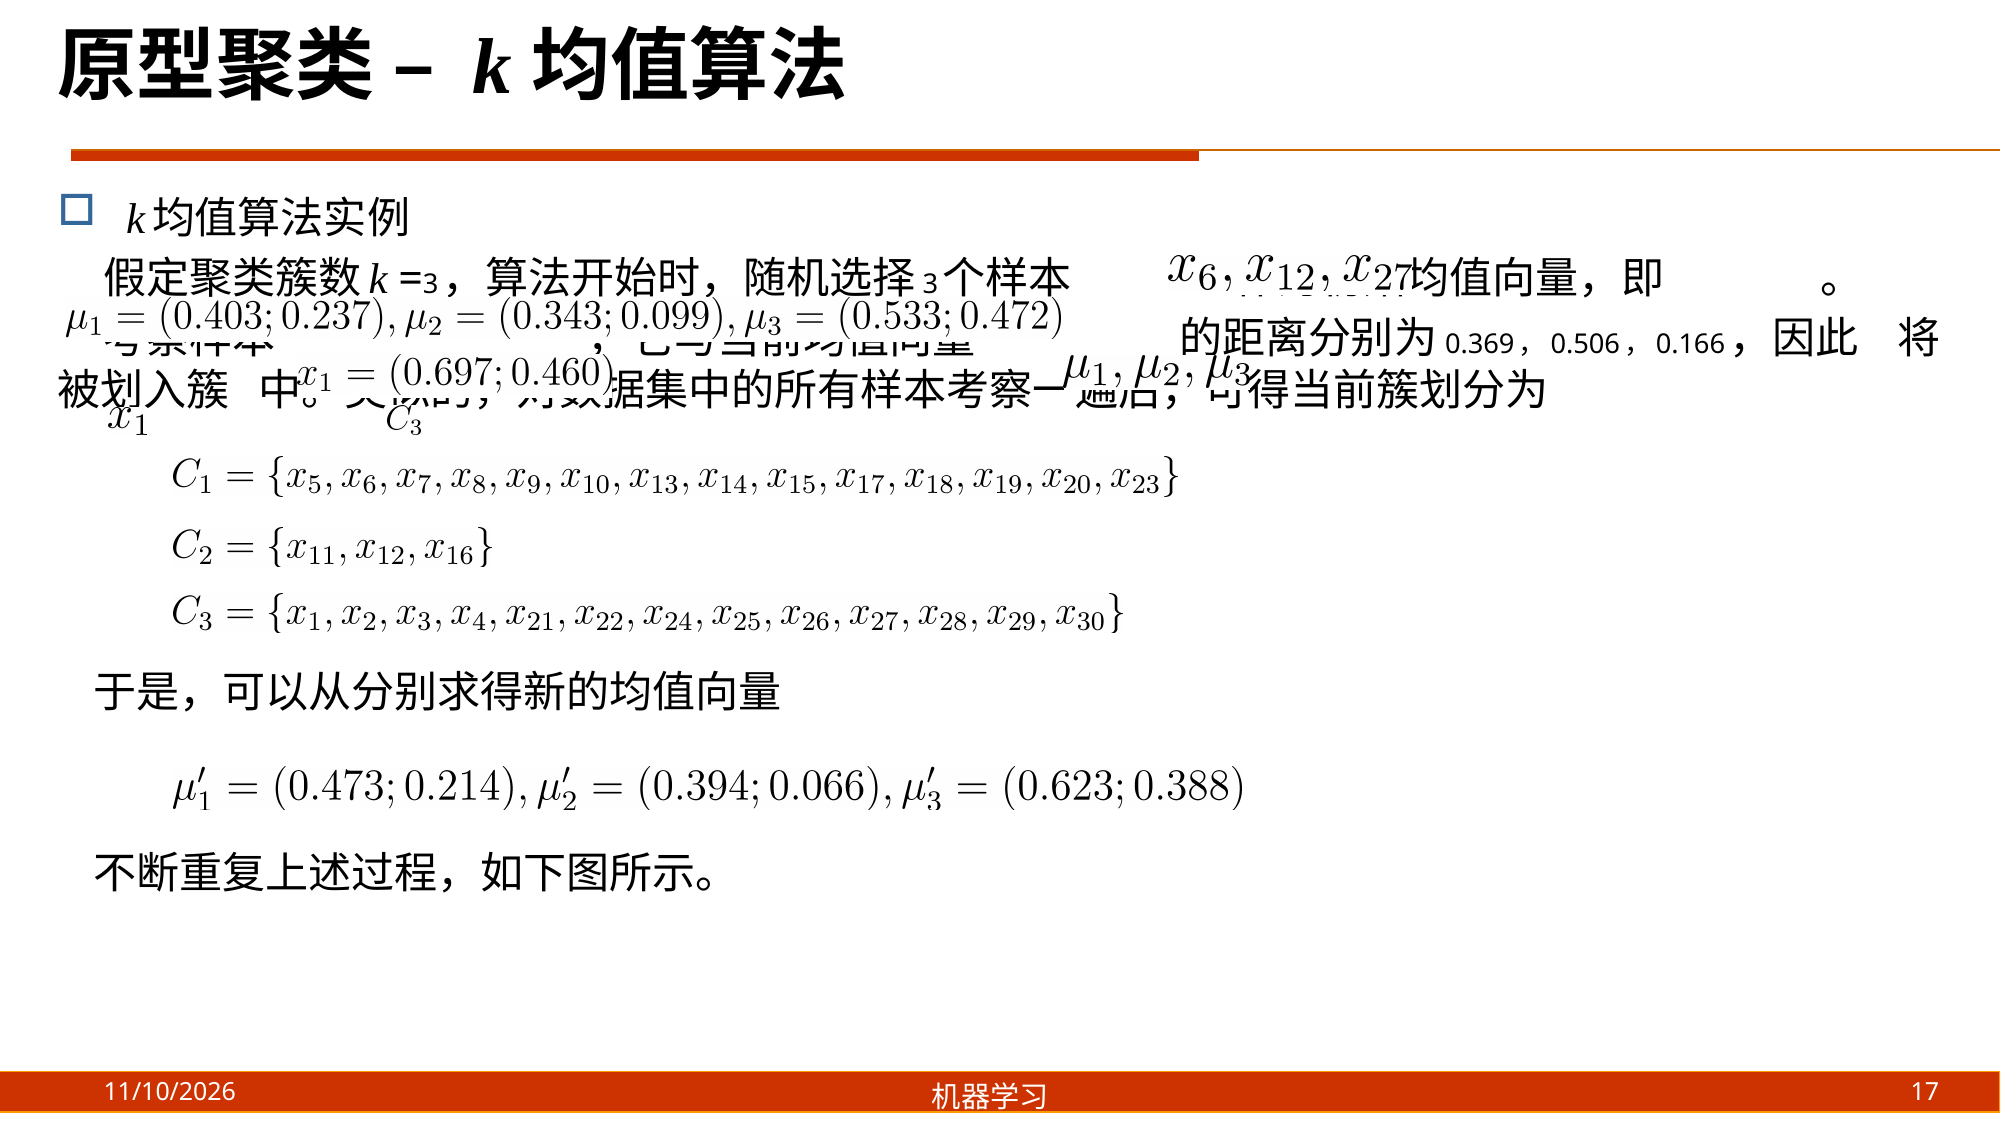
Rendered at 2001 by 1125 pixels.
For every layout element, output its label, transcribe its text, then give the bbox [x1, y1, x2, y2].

text_box 原型聚类 – k均值算法 [42, 7, 1337, 135]
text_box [64, 294, 1062, 342]
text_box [295, 350, 614, 399]
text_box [106, 403, 149, 440]
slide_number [103, 1074, 538, 1115]
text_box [1166, 251, 1414, 295]
text_box k均值算法实例 假定聚类簇数k =3，算法开始时，随机选择3个样本 作为初始均值向量，即 。 考察样本 ，它与当前均值向量 的距离分别为0.369，0.506，0.166，因此 将被划入簇 中。类似的，对数据集中的所有样本考察一遍后，可得当前簇划分为 于是，可以从分别求得新的均值向量 不断重复上述过程，如下图所示。 [42, 182, 1959, 992]
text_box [172, 763, 1244, 814]
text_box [386, 402, 423, 439]
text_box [172, 524, 494, 571]
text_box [172, 590, 1125, 637]
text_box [1061, 350, 1252, 391]
slide_number 17 [1505, 1074, 1940, 1113]
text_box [172, 453, 1179, 500]
